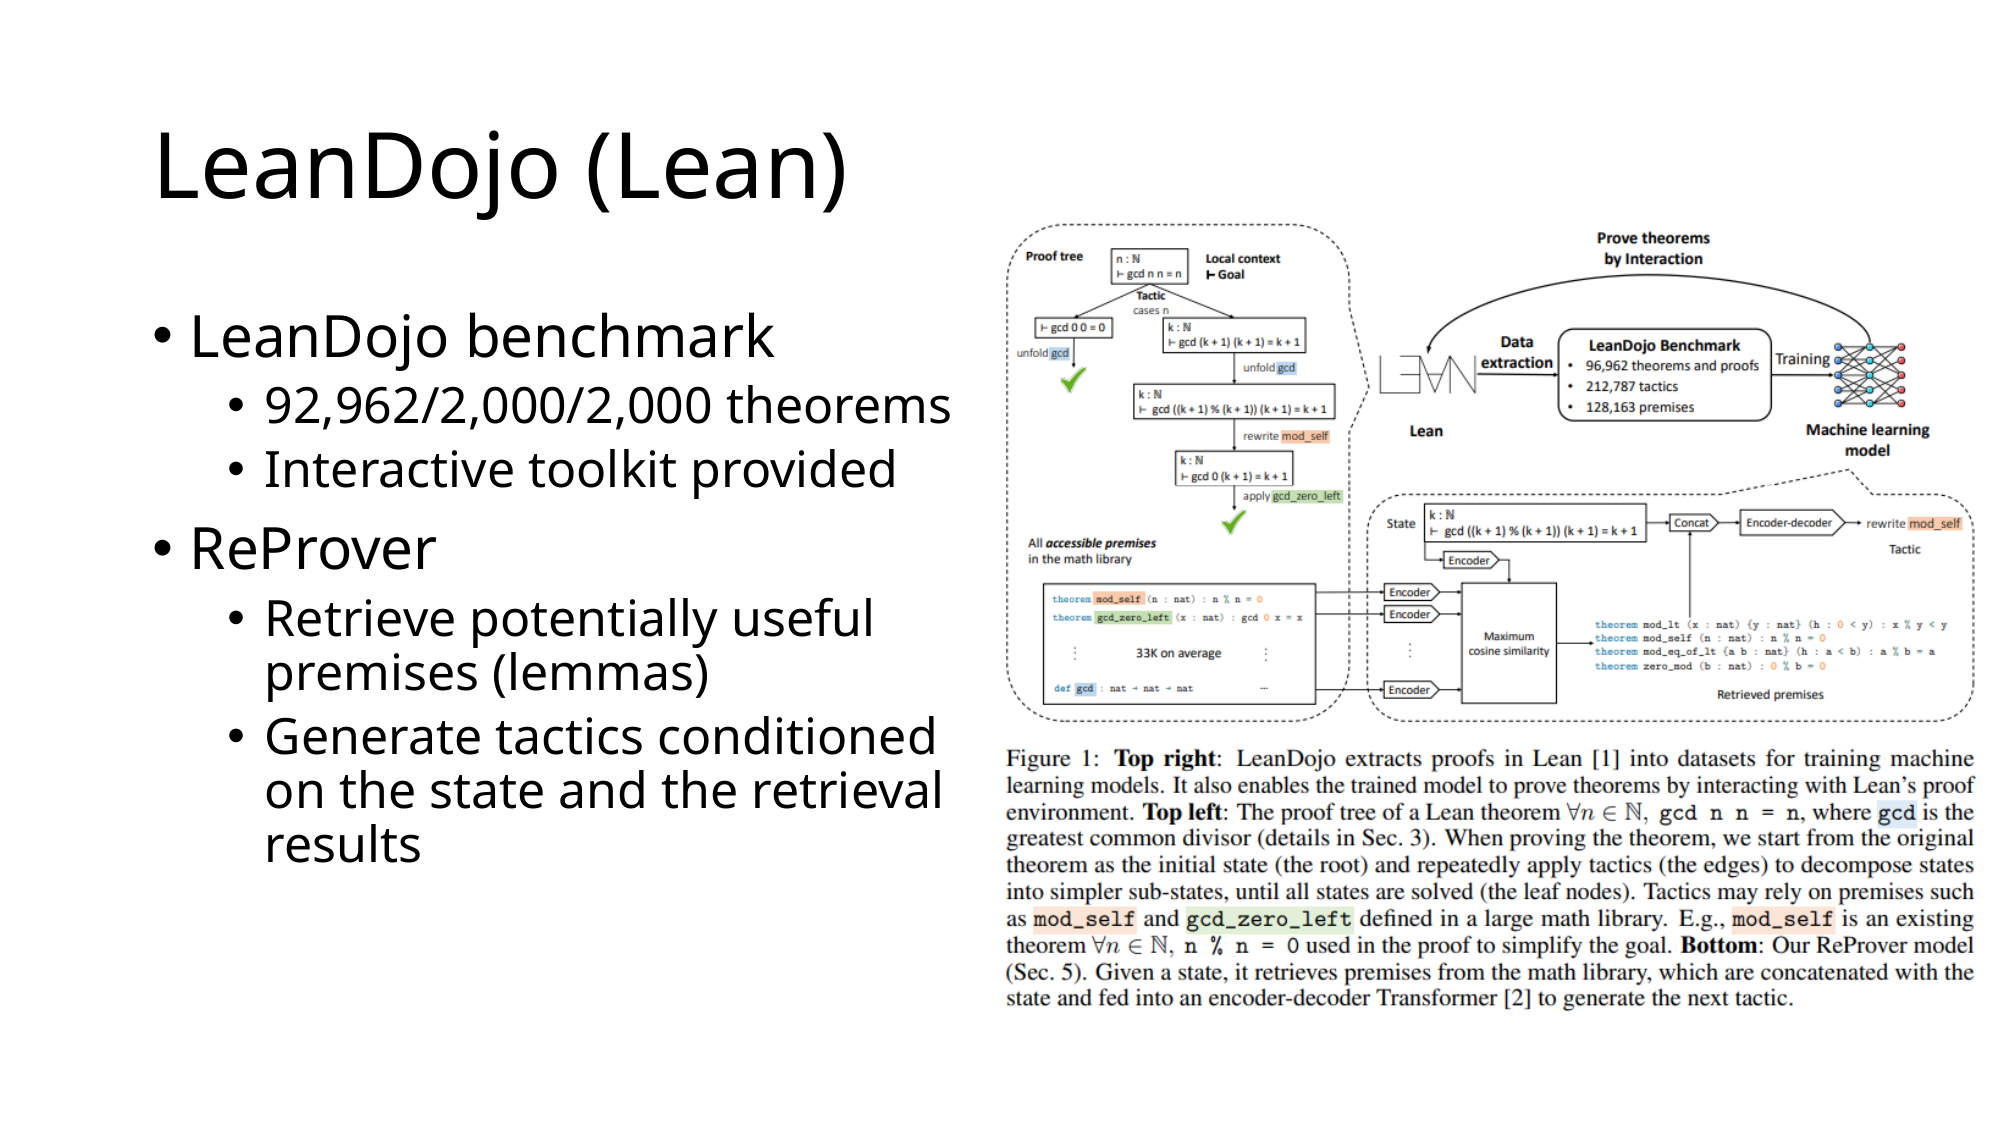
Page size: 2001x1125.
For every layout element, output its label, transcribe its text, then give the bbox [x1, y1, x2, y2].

list LeanDojo benchmark 92,962/2,000/2,000 theorems Interactive toolkit provided ReProver Retrieve potentially useful premises (lemmas) Generate tactics conditioned on the state and the retrieval results [137, 299, 999, 1014]
title LeanDojo (Lean) [137, 59, 1863, 278]
picture [999, 219, 1981, 1014]
